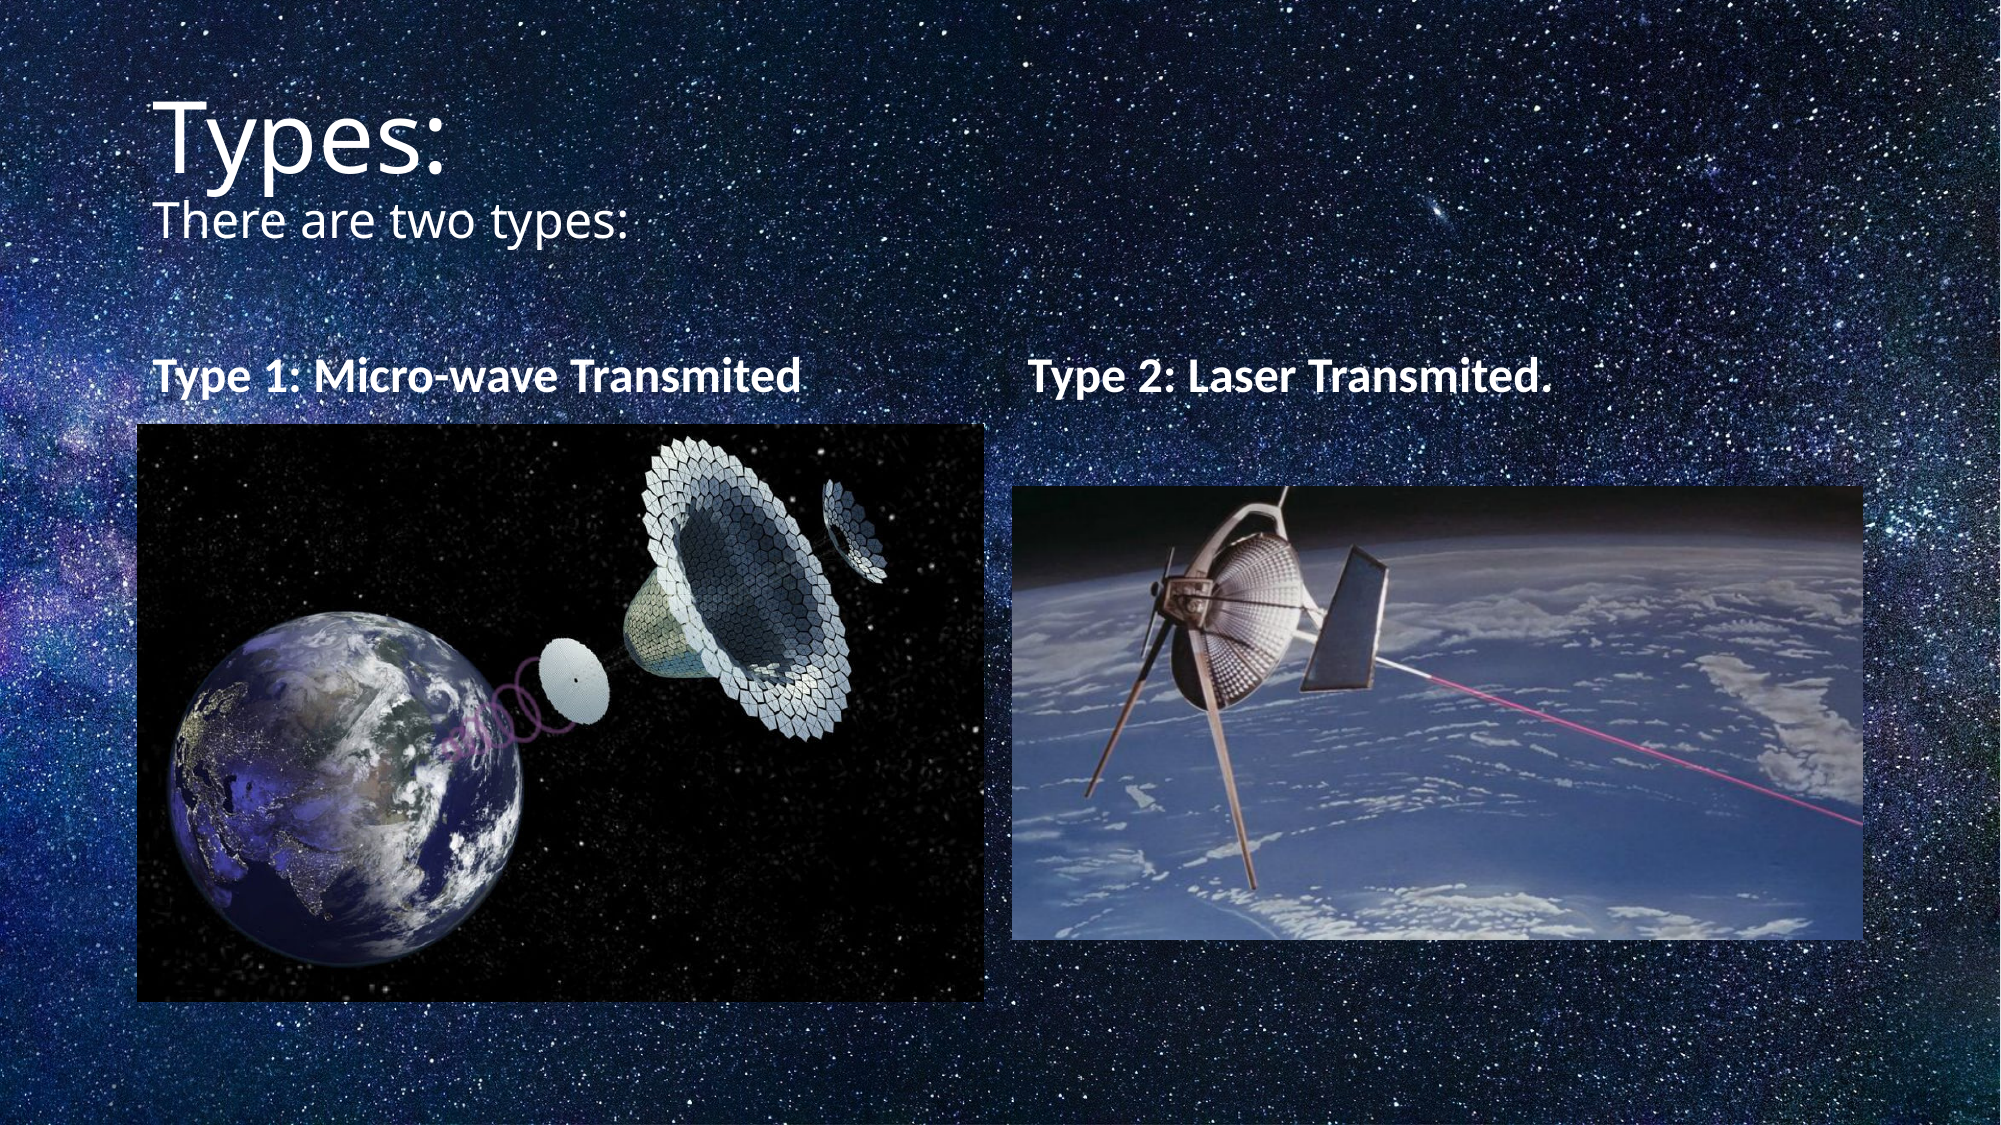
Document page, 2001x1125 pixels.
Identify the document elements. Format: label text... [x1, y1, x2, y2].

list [137, 424, 984, 1003]
title Types: There are two types: [137, 59, 1863, 278]
list Type 1: Micro-wave Transmited [137, 299, 984, 411]
list Type 2: Laser Transmited. [1012, 275, 1863, 411]
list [1012, 486, 1863, 940]
picture [0, 0, 2001, 1125]
